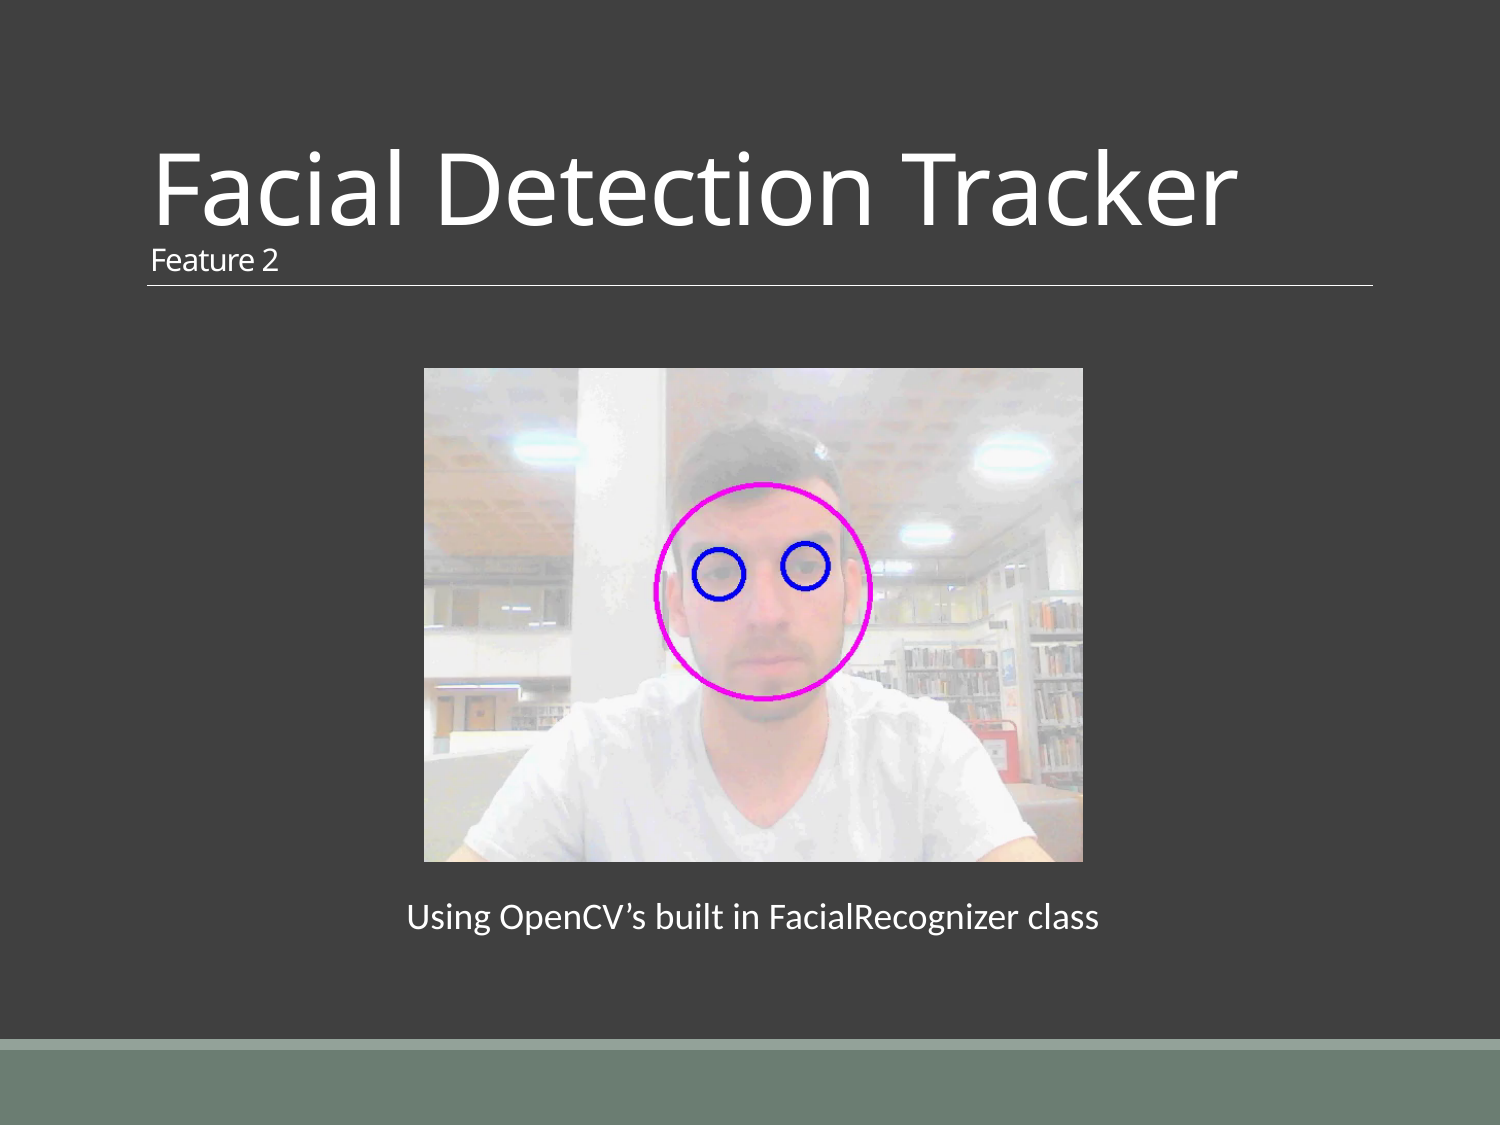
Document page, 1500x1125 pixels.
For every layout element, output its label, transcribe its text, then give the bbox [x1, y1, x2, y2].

text_box Using OpenCV’s built in FacialRecognizer class [391, 884, 1116, 945]
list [423, 367, 1085, 864]
title Facial Detection Tracker Feature 2 [135, 47, 1373, 285]
